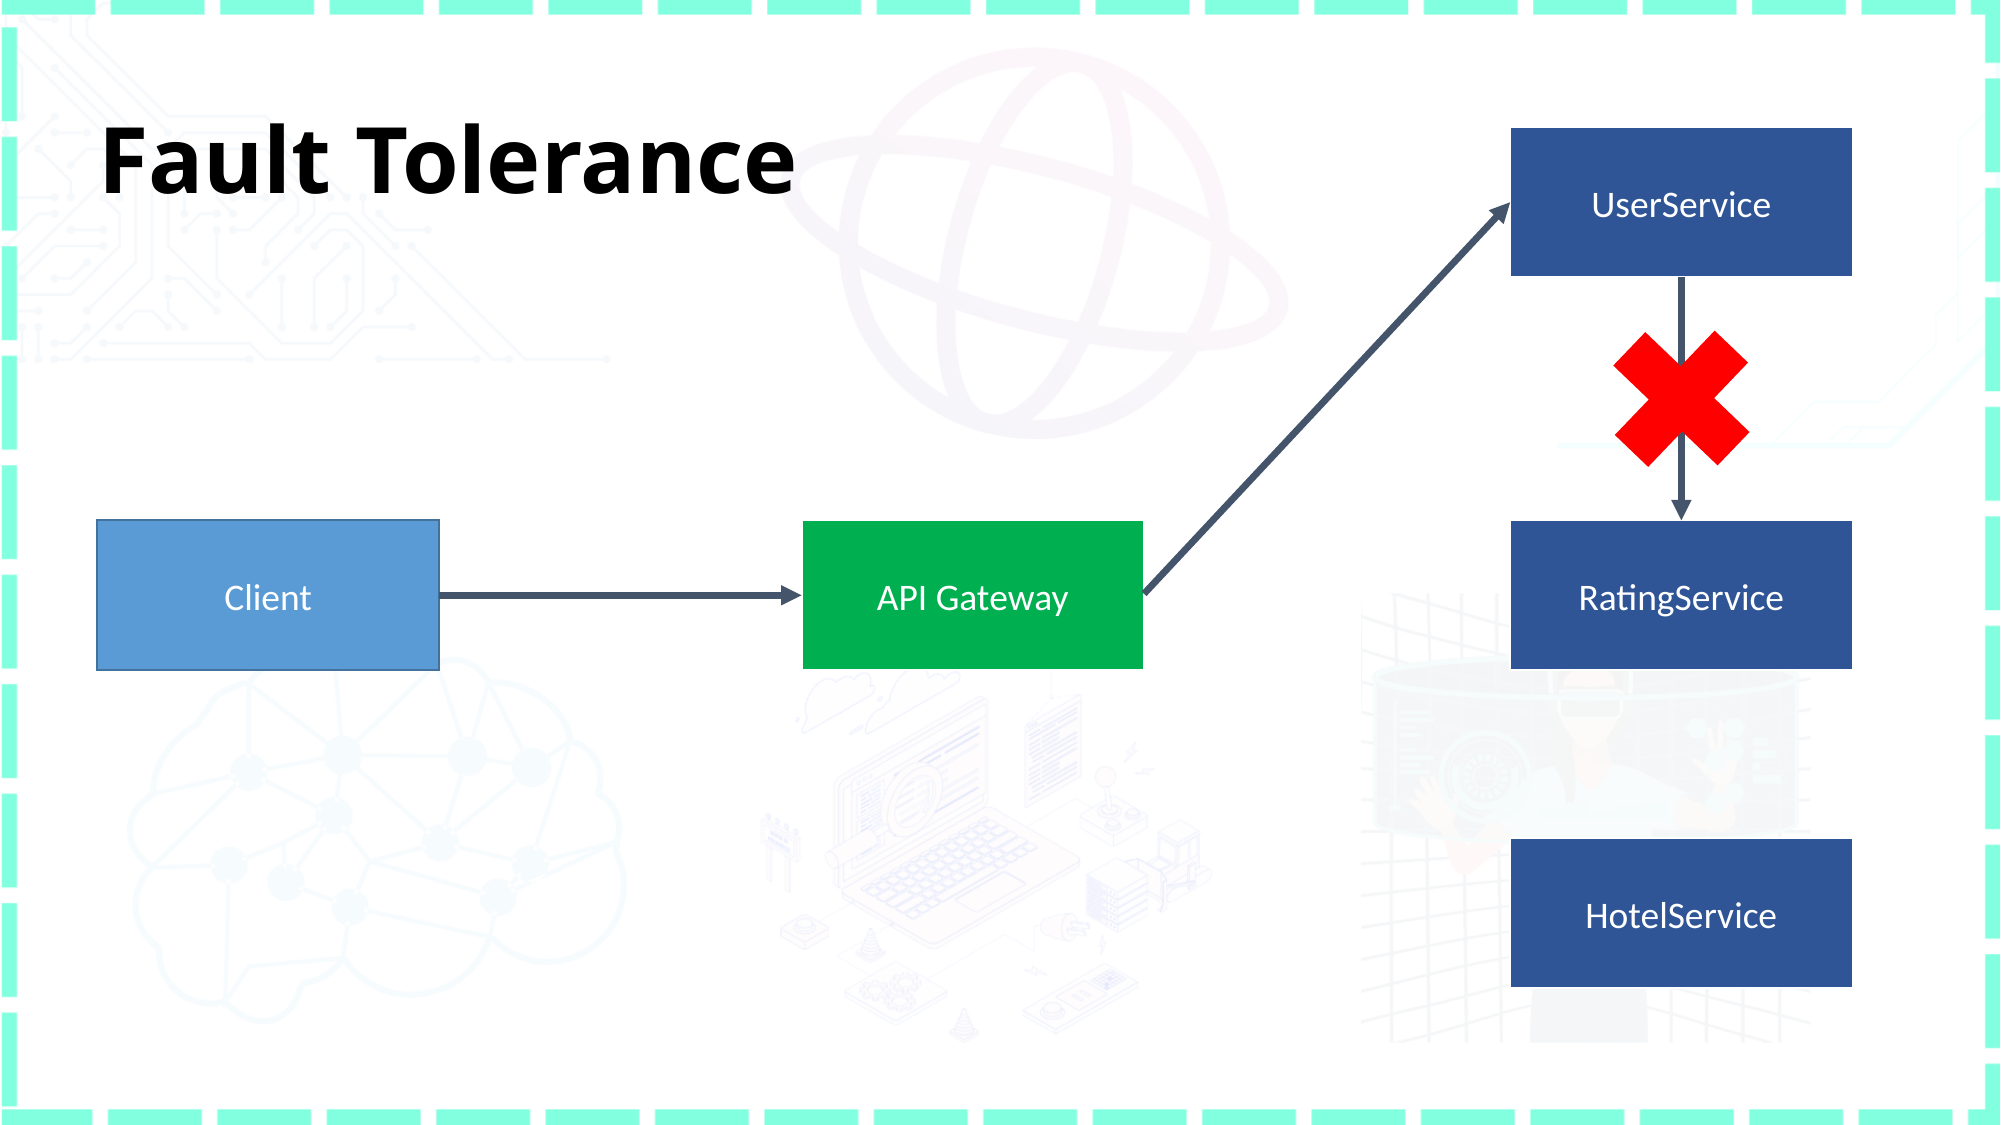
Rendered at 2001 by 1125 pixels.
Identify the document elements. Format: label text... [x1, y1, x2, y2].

text_box UserService [1509, 126, 1854, 278]
picture [0, 0, 2001, 1125]
title Fault Tolerance [83, 55, 1809, 273]
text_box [1143, 202, 1511, 594]
text_box [1611, 330, 1681, 469]
text_box RatingService [1509, 519, 1854, 671]
text_box [1682, 329, 1752, 467]
text_box HotelService [1509, 837, 1854, 989]
text_box API Gateway [801, 519, 1145, 671]
text_box Client [96, 519, 440, 671]
